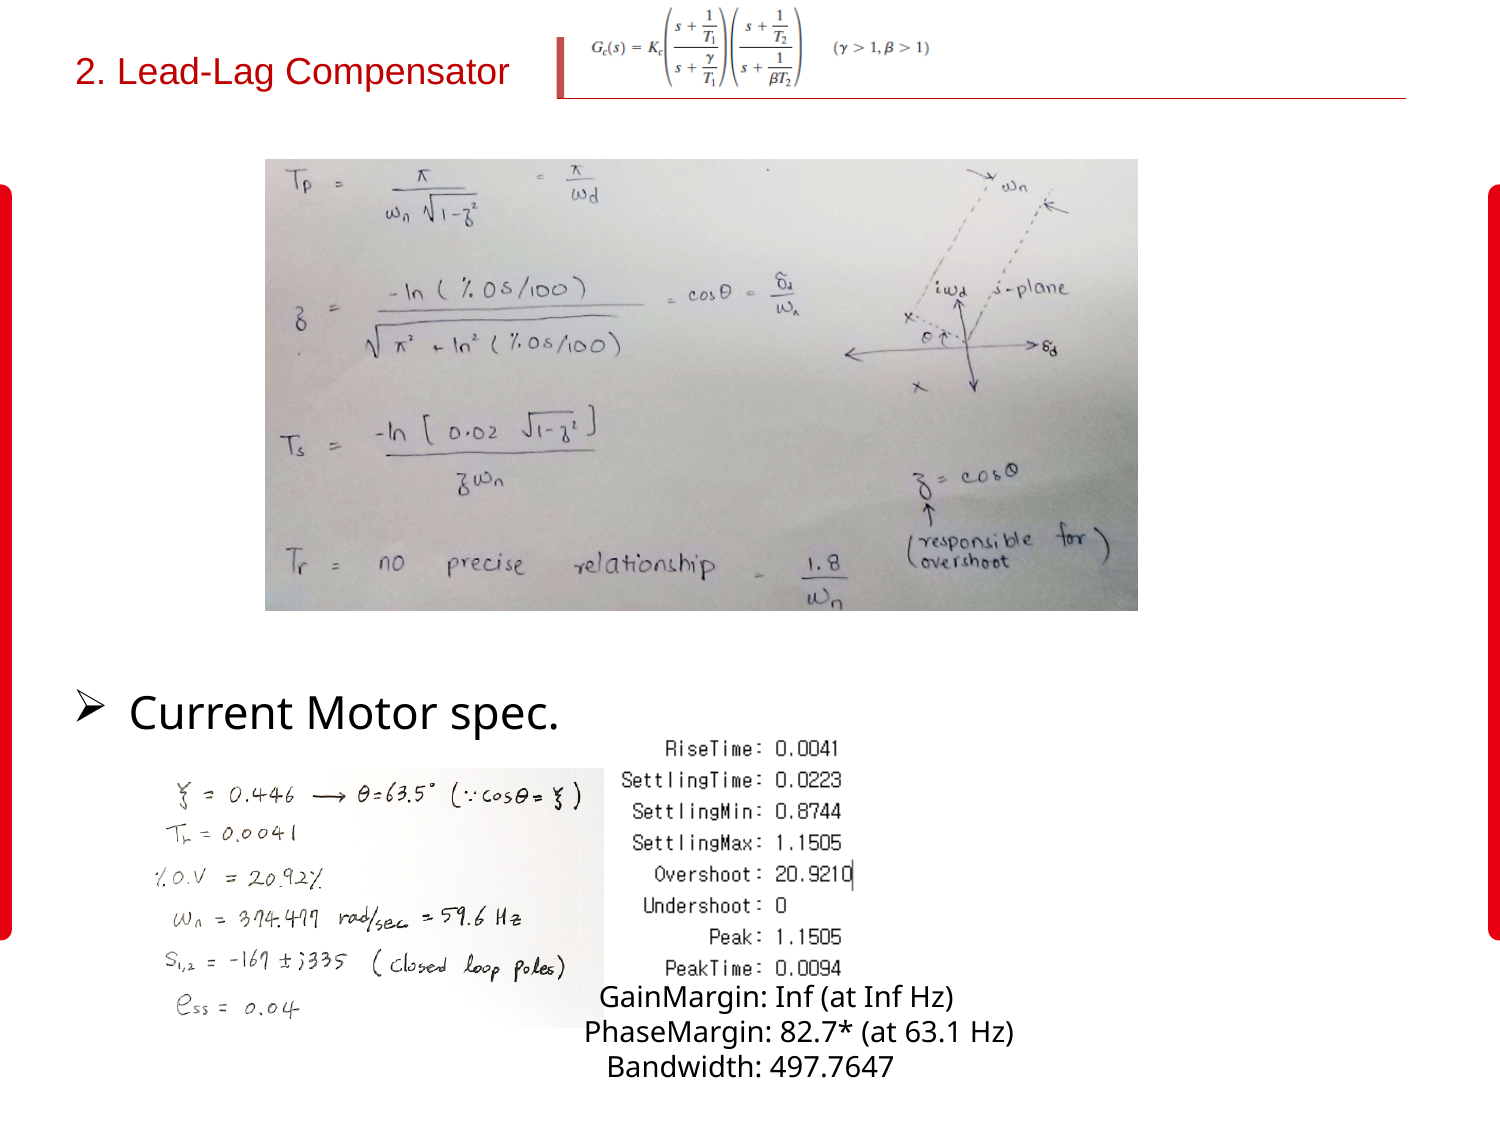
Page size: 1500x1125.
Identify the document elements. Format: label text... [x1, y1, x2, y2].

text_box [555, 35, 566, 100]
picture [583, 0, 935, 99]
picture [147, 768, 604, 1028]
text_box [0, 182, 14, 943]
text_box Current Motor spec. [57, 676, 755, 747]
text_box GainMargin: Inf (at Inf Hz) PhaseMargin: 82.7* (at 63.1 Hz) Bandwidth: 497.7647 [568, 971, 1030, 1091]
picture [607, 717, 874, 987]
text_box 2. Lead-Lag Compensator [60, 39, 525, 99]
text_box [1486, 182, 1500, 943]
picture [265, 159, 1139, 611]
